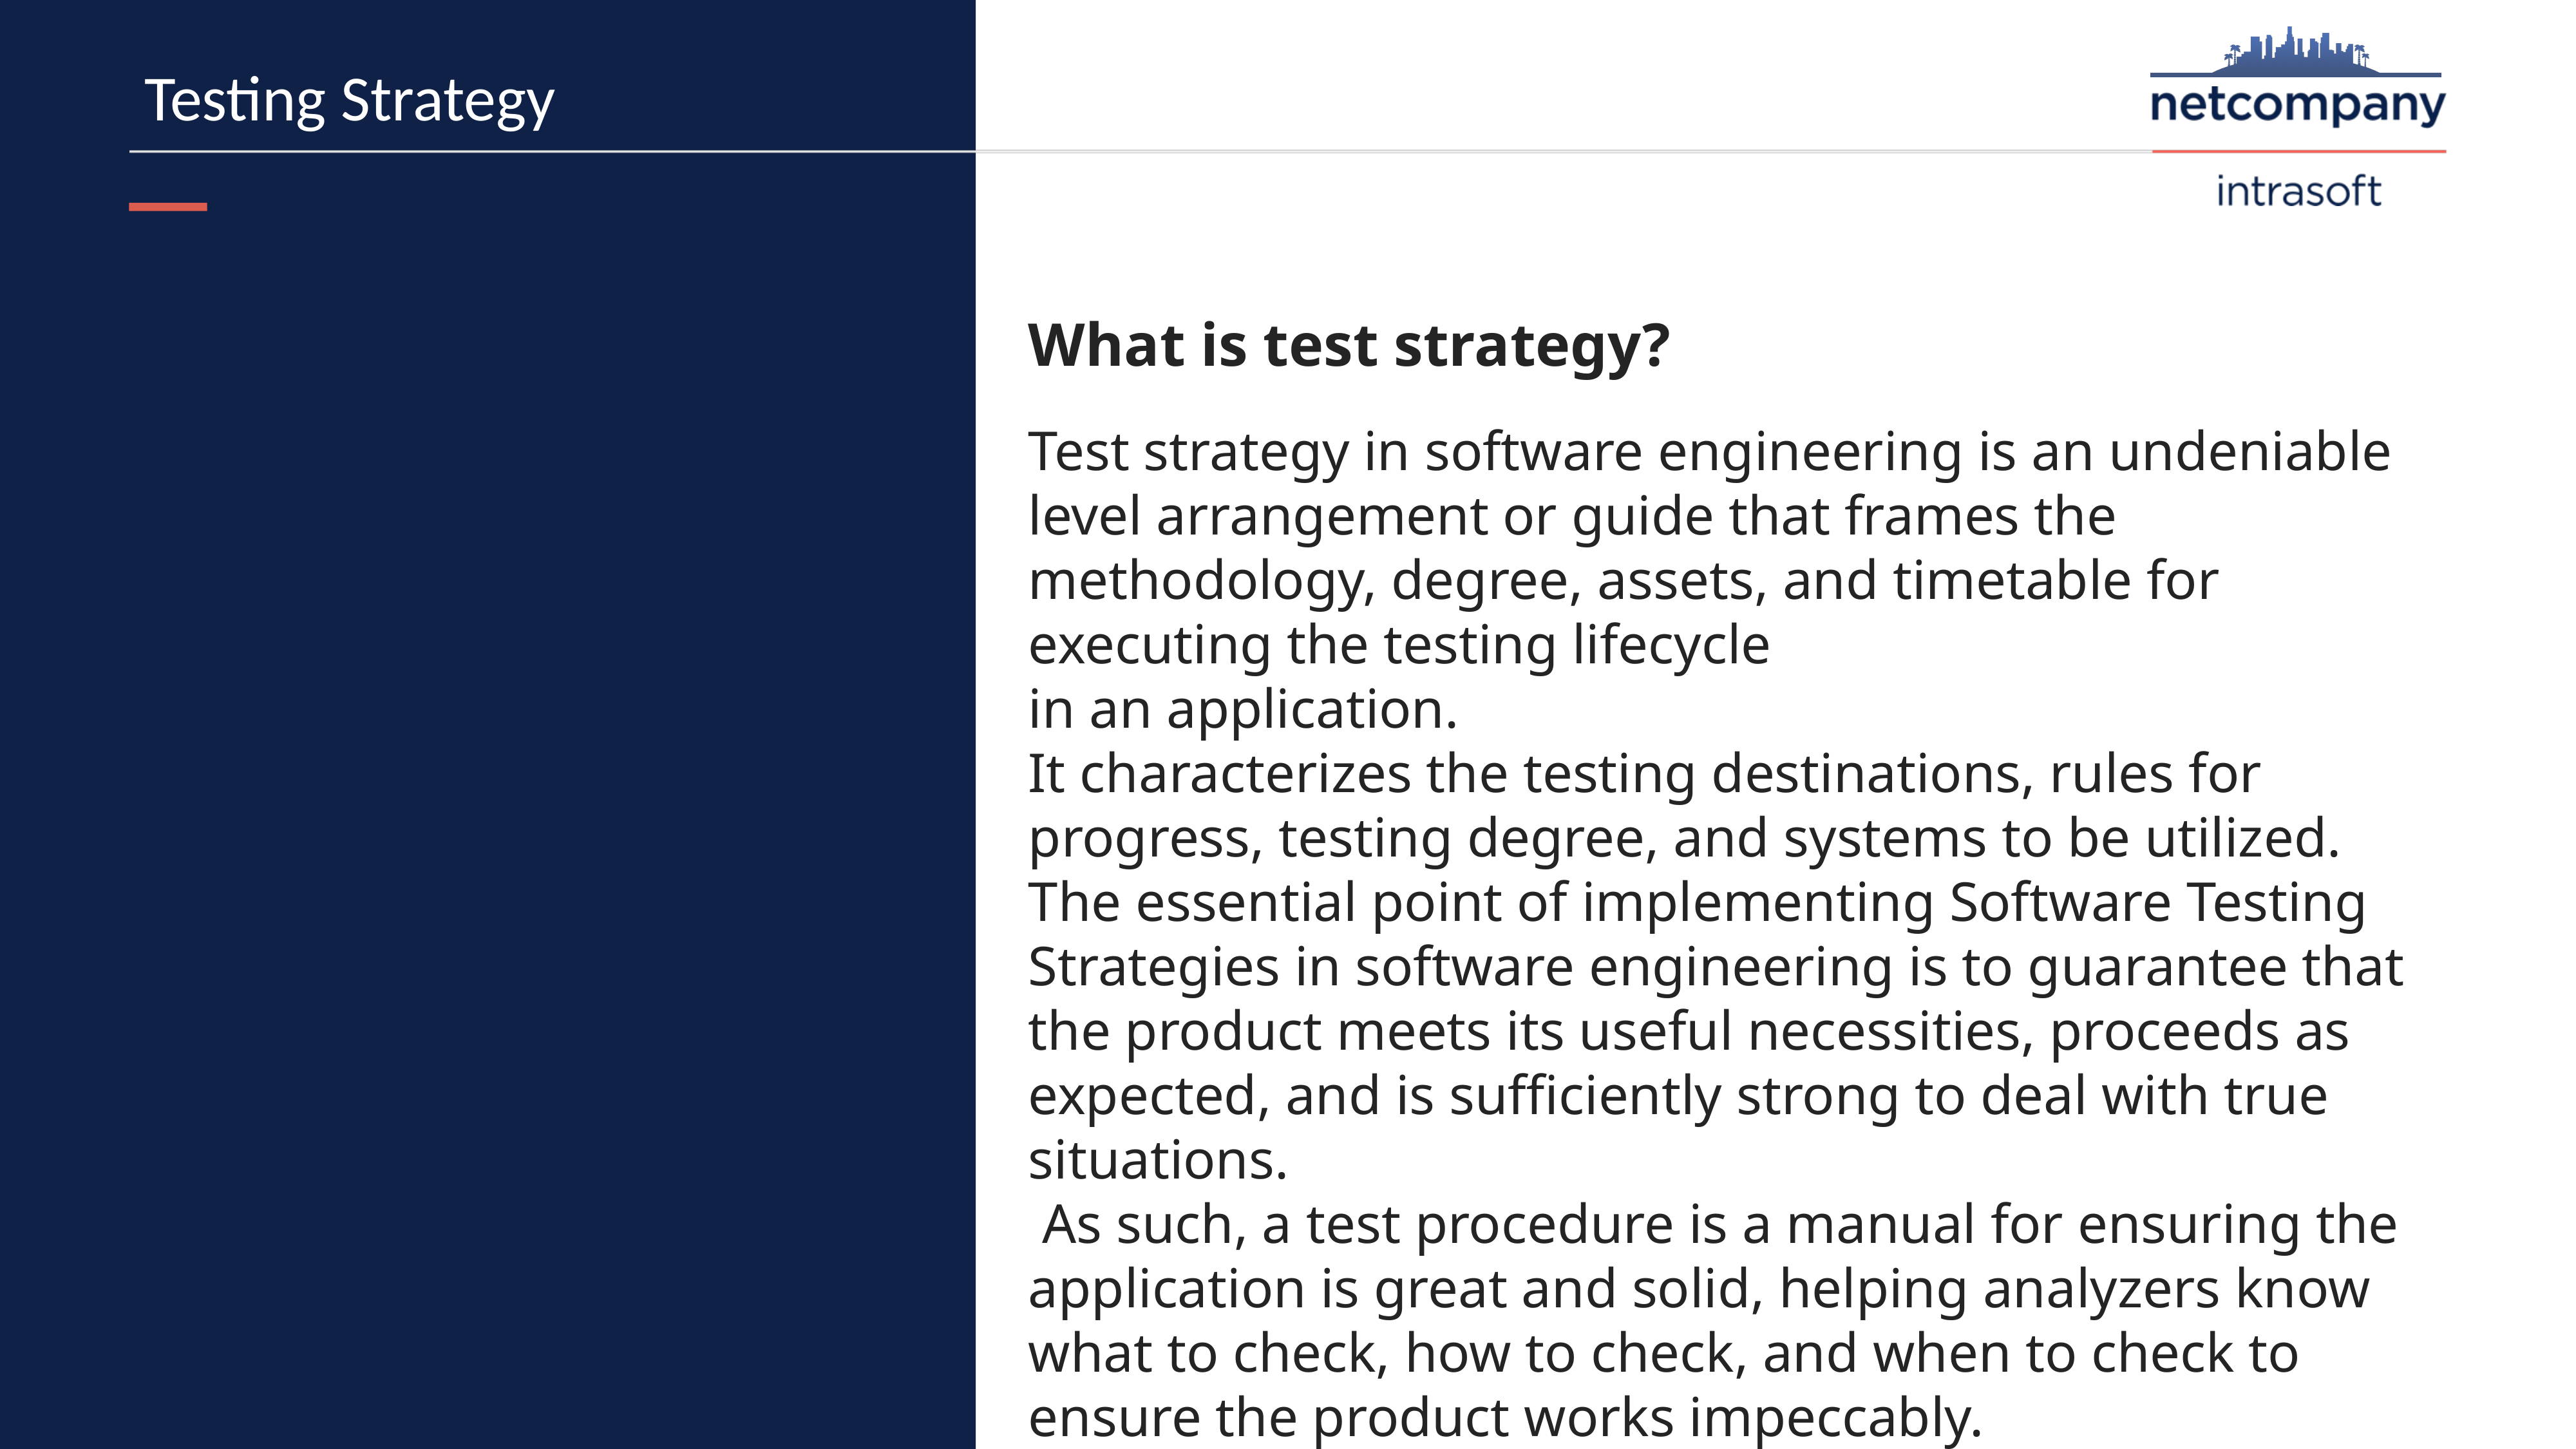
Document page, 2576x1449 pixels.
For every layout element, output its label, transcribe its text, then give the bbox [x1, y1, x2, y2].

picture [2150, 26, 2441, 77]
text_box Testing Strategy [135, 52, 938, 139]
picture [129, 86, 2447, 206]
text_box What is test strategy? Test strategy in software engineering is an undeniable level arrangement or guide that frames the methodology, degree, assets, and timetable for executing the testing lifecycle in an application. It characterizes the testing destinations, rules for progress, testing degree, and systems to be utilized. The essential point of implementing Software Testing Strategies in software engineering is to guarantee that the product meets its useful necessities, proceeds as expected, and is sufficiently strong to deal with true situations. As such, a test procedure is a manual for ensuring the application is great and solid, helping analyzers know what to check, how to check, and when to check to ensure the product works impeccably. [1019, 303, 2441, 1449]
